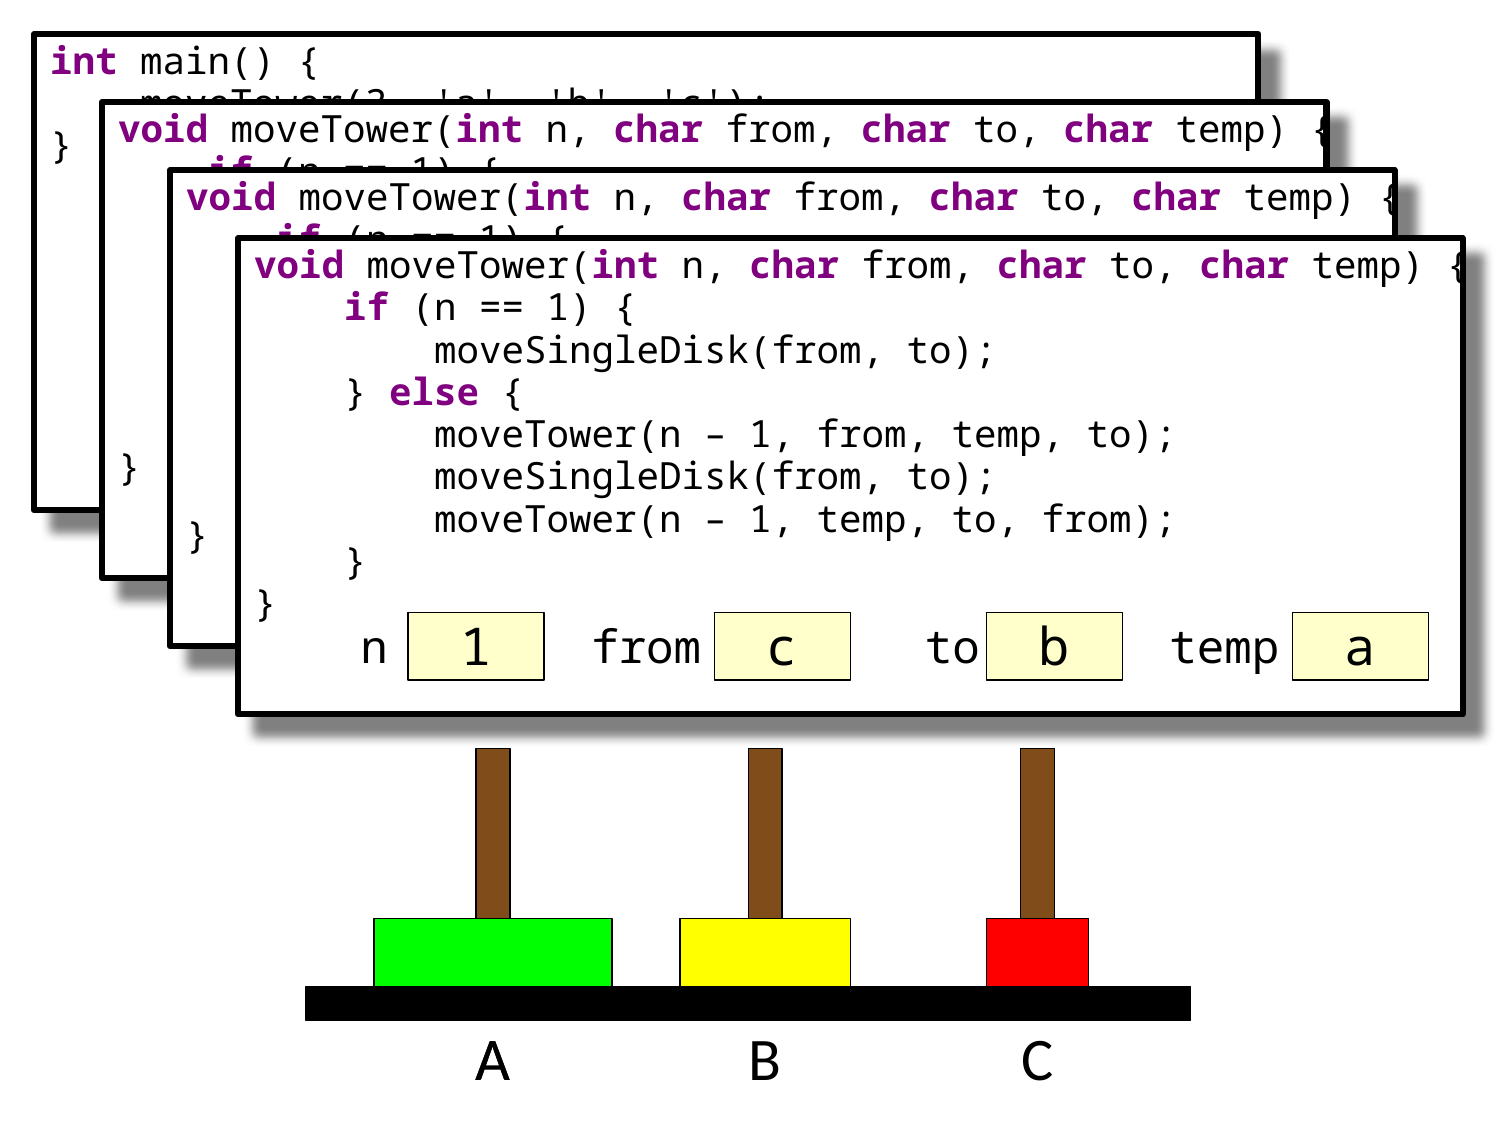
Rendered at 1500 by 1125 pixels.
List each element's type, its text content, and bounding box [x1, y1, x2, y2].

text_box void moveTower(int n, char from, char to, char temp) { if (n == 1) { moveSingleDisk(from, to); } else { moveTower(n – 1, from, temp, to); moveSingleDisk(from, to); moveTower(n – 1, temp, to, from); } } [170, 170, 1395, 647]
text_box n [340, 612, 408, 681]
text_box B [714, 1020, 817, 1089]
text_box int main() { moveTower(3, 'a', 'b', 'c'); } [33, 34, 1259, 511]
text_box c [714, 612, 851, 681]
text_box b [986, 612, 1123, 681]
text_box [986, 918, 1089, 987]
text_box [374, 918, 613, 987]
text_box C [986, 1020, 1089, 1089]
text_box A [442, 1020, 545, 1089]
text_box to [918, 612, 986, 681]
text_box 1 [408, 612, 545, 681]
text_box void moveTower(int n, char from, char to, char temp) { if (n == 1) { moveSingleDisk(from, to); } else { moveTower(n – 1, from, temp, to); moveSingleDisk(from, to); moveTower(n – 1, temp, to, from); } } [101, 102, 1327, 579]
text_box [306, 986, 1191, 1021]
text_box void moveTower(int n, char from, char to, char temp) { if (n == 1) { moveSingleDisk(from, to); } else { moveTower(n – 1, from, temp, to); moveSingleDisk(from, to); moveTower(n – 1, temp, to, from); } } [238, 238, 1463, 715]
text_box temp [1156, 612, 1292, 681]
text_box a [1292, 612, 1429, 681]
text_box [748, 748, 783, 918]
text_box [680, 918, 851, 987]
text_box from [578, 612, 714, 681]
text_box [476, 748, 511, 918]
text_box [1020, 748, 1055, 918]
